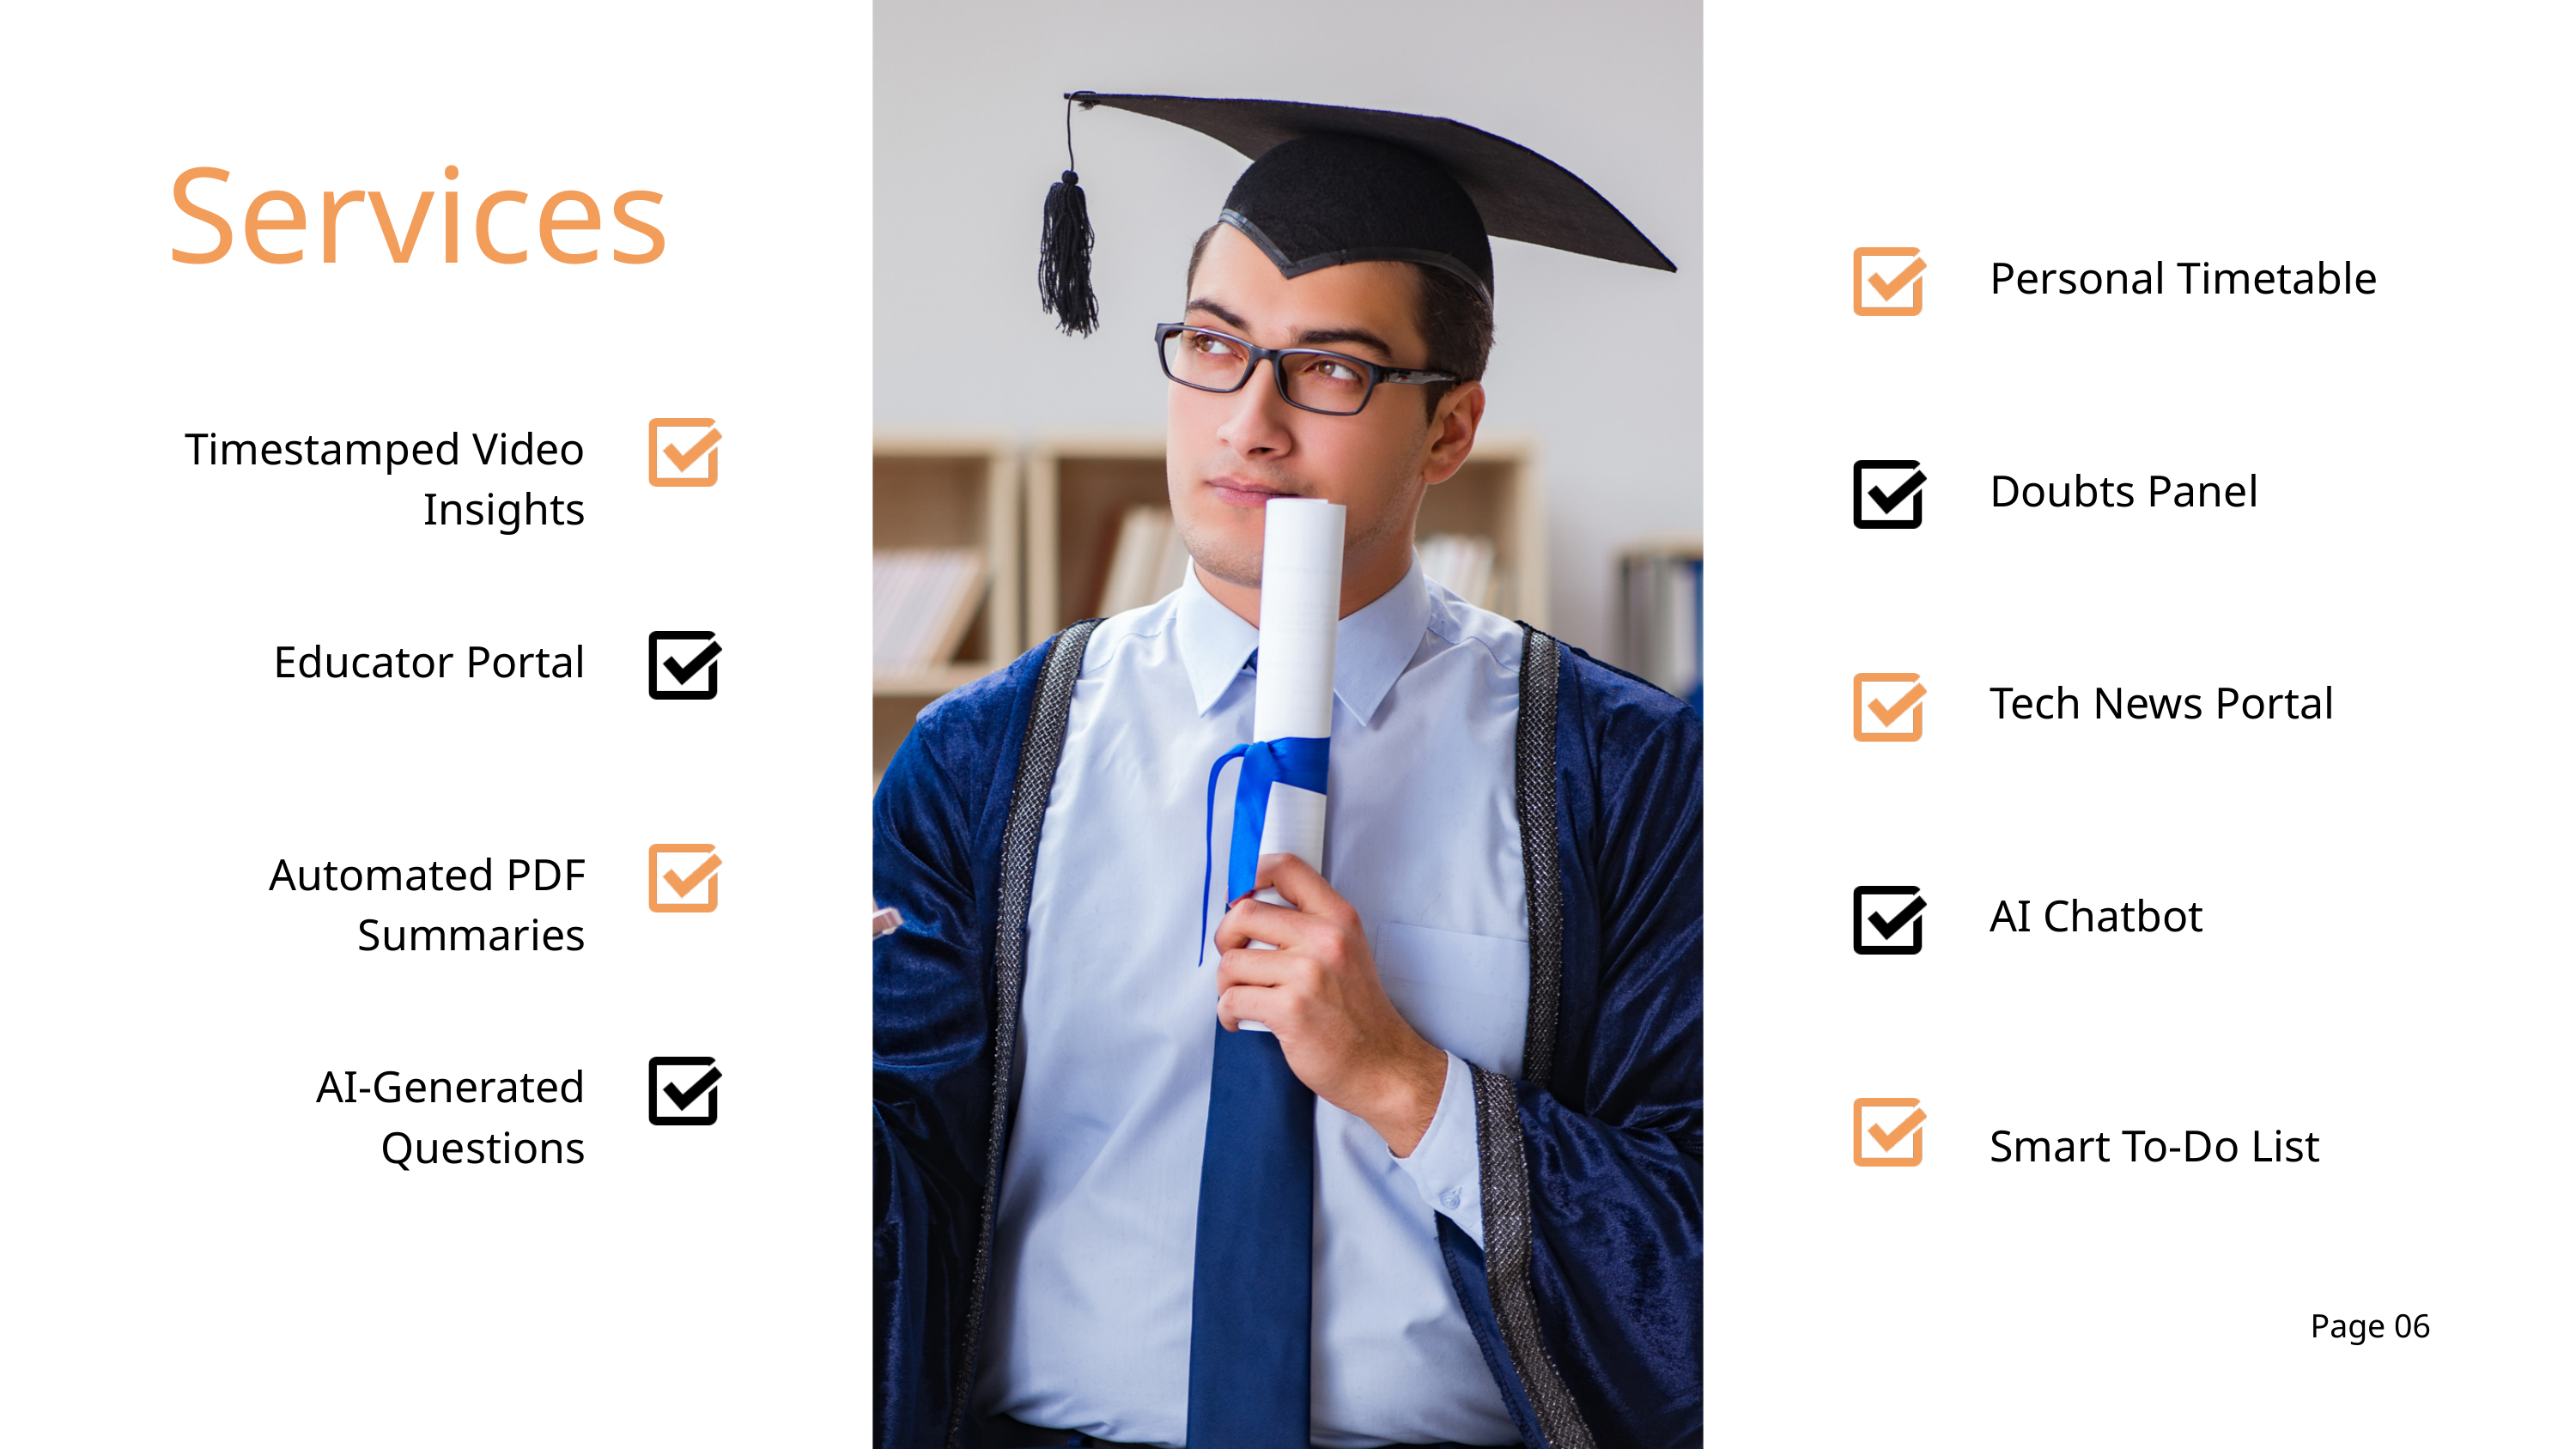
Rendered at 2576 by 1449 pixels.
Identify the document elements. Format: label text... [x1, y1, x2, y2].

text_box Automated PDF Summaries [144, 839, 586, 959]
text_box Services [149, 104, 723, 290]
text_box Personal Timetable [1990, 242, 2432, 303]
text_box [1853, 1098, 1928, 1167]
text_box Educator Portal [144, 626, 586, 687]
text_box [648, 631, 723, 700]
text_box AI-Generated Questions [144, 1051, 586, 1172]
text_box [648, 844, 723, 912]
text_box [1853, 460, 1928, 529]
text_box [648, 418, 723, 487]
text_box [872, 0, 1704, 1449]
text_box Smart To-Do List [1990, 1110, 2432, 1171]
text_box [648, 1057, 723, 1125]
text_box Page 06 [2160, 1300, 2432, 1345]
text_box Tech News Portal [1990, 667, 2432, 728]
text_box Timestamped Video Insights [144, 413, 586, 534]
text_box [1853, 886, 1928, 955]
text_box Doubts Panel [1990, 455, 2432, 516]
text_box AI Chatbot [1990, 880, 2432, 941]
text_box [1853, 673, 1928, 742]
text_box [1853, 247, 1928, 316]
